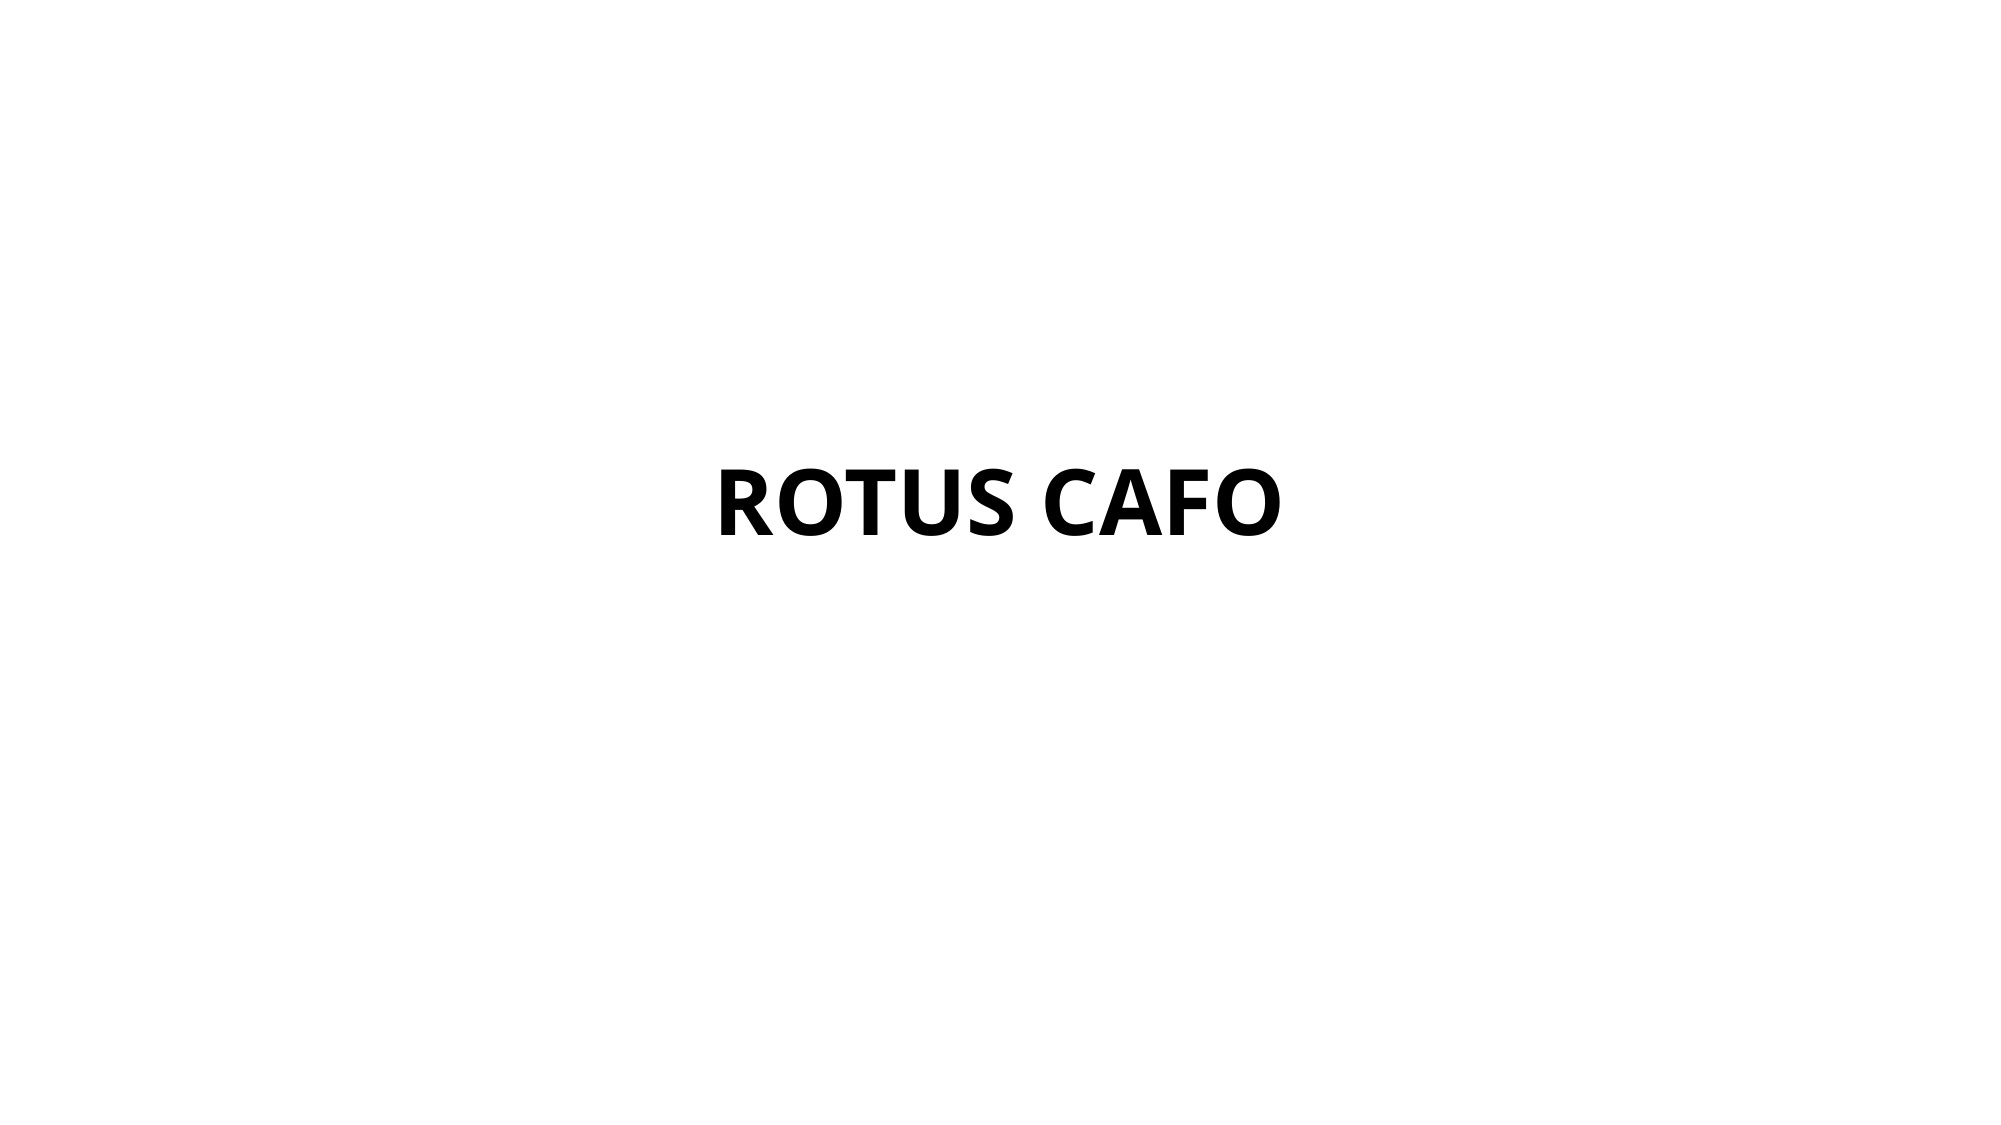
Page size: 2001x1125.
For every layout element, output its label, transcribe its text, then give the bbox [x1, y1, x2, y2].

text_box ROTUS CAFO [0, 436, 2000, 561]
